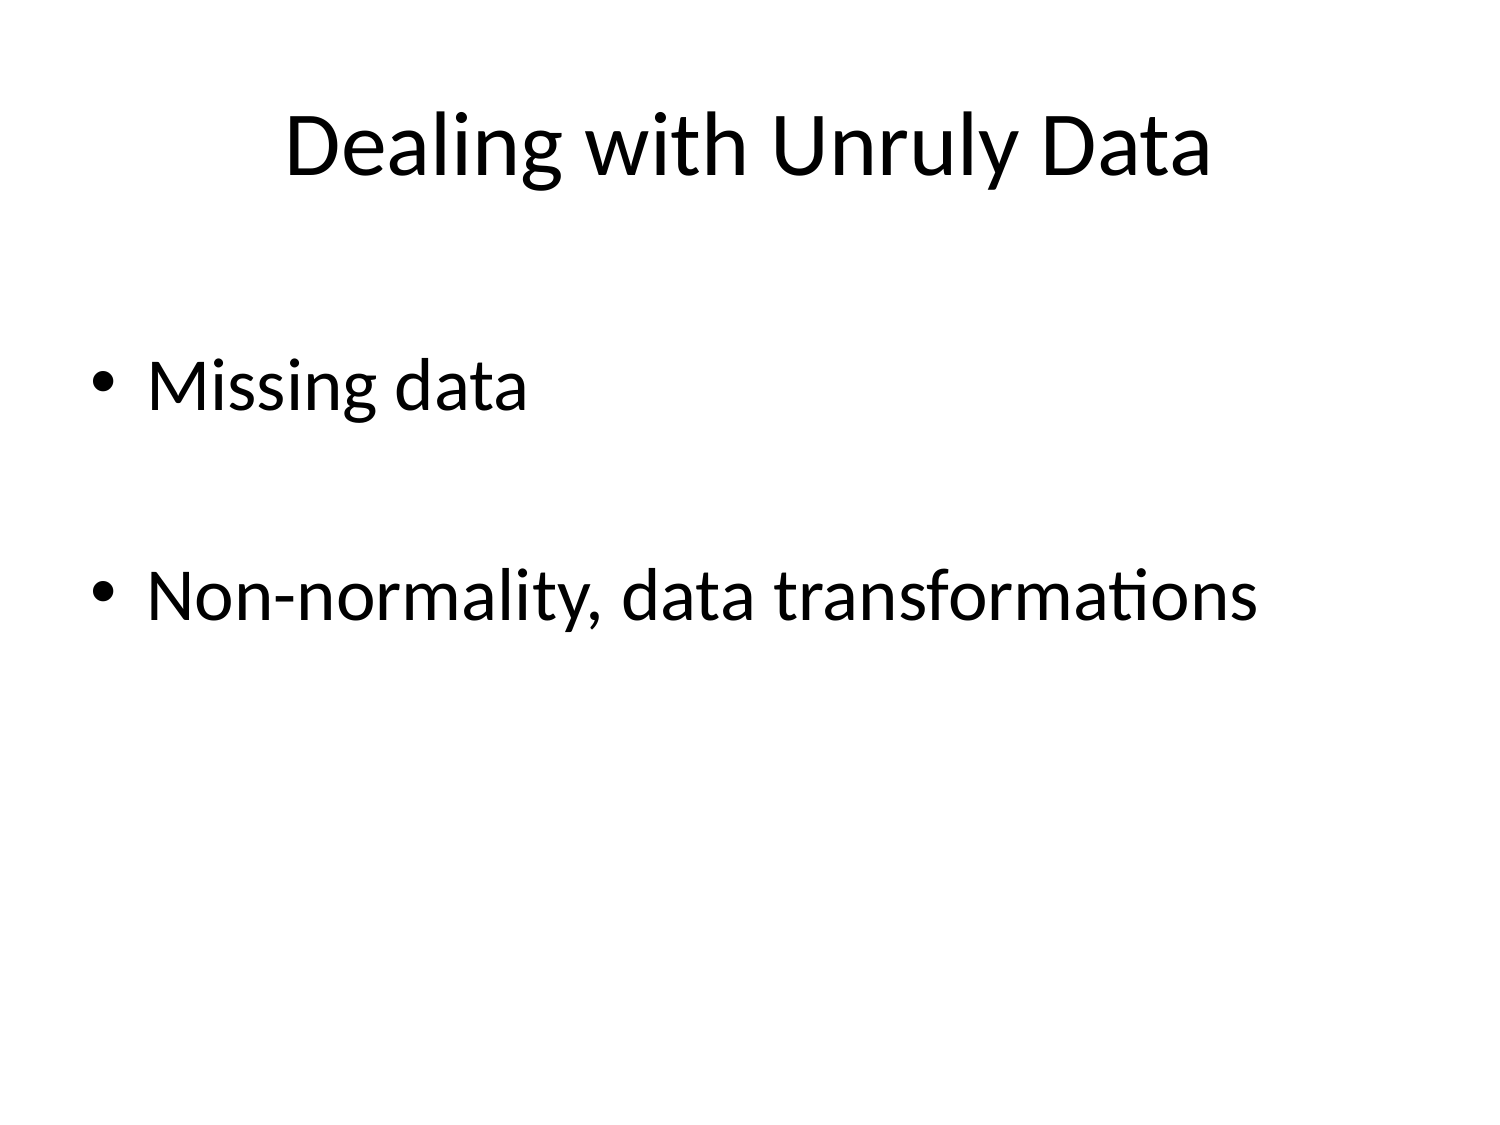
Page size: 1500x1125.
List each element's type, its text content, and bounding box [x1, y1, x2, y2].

title Dealing with Unruly Data [75, 45, 1425, 233]
list Missing data Non-normality, data transformations [75, 328, 1425, 752]
